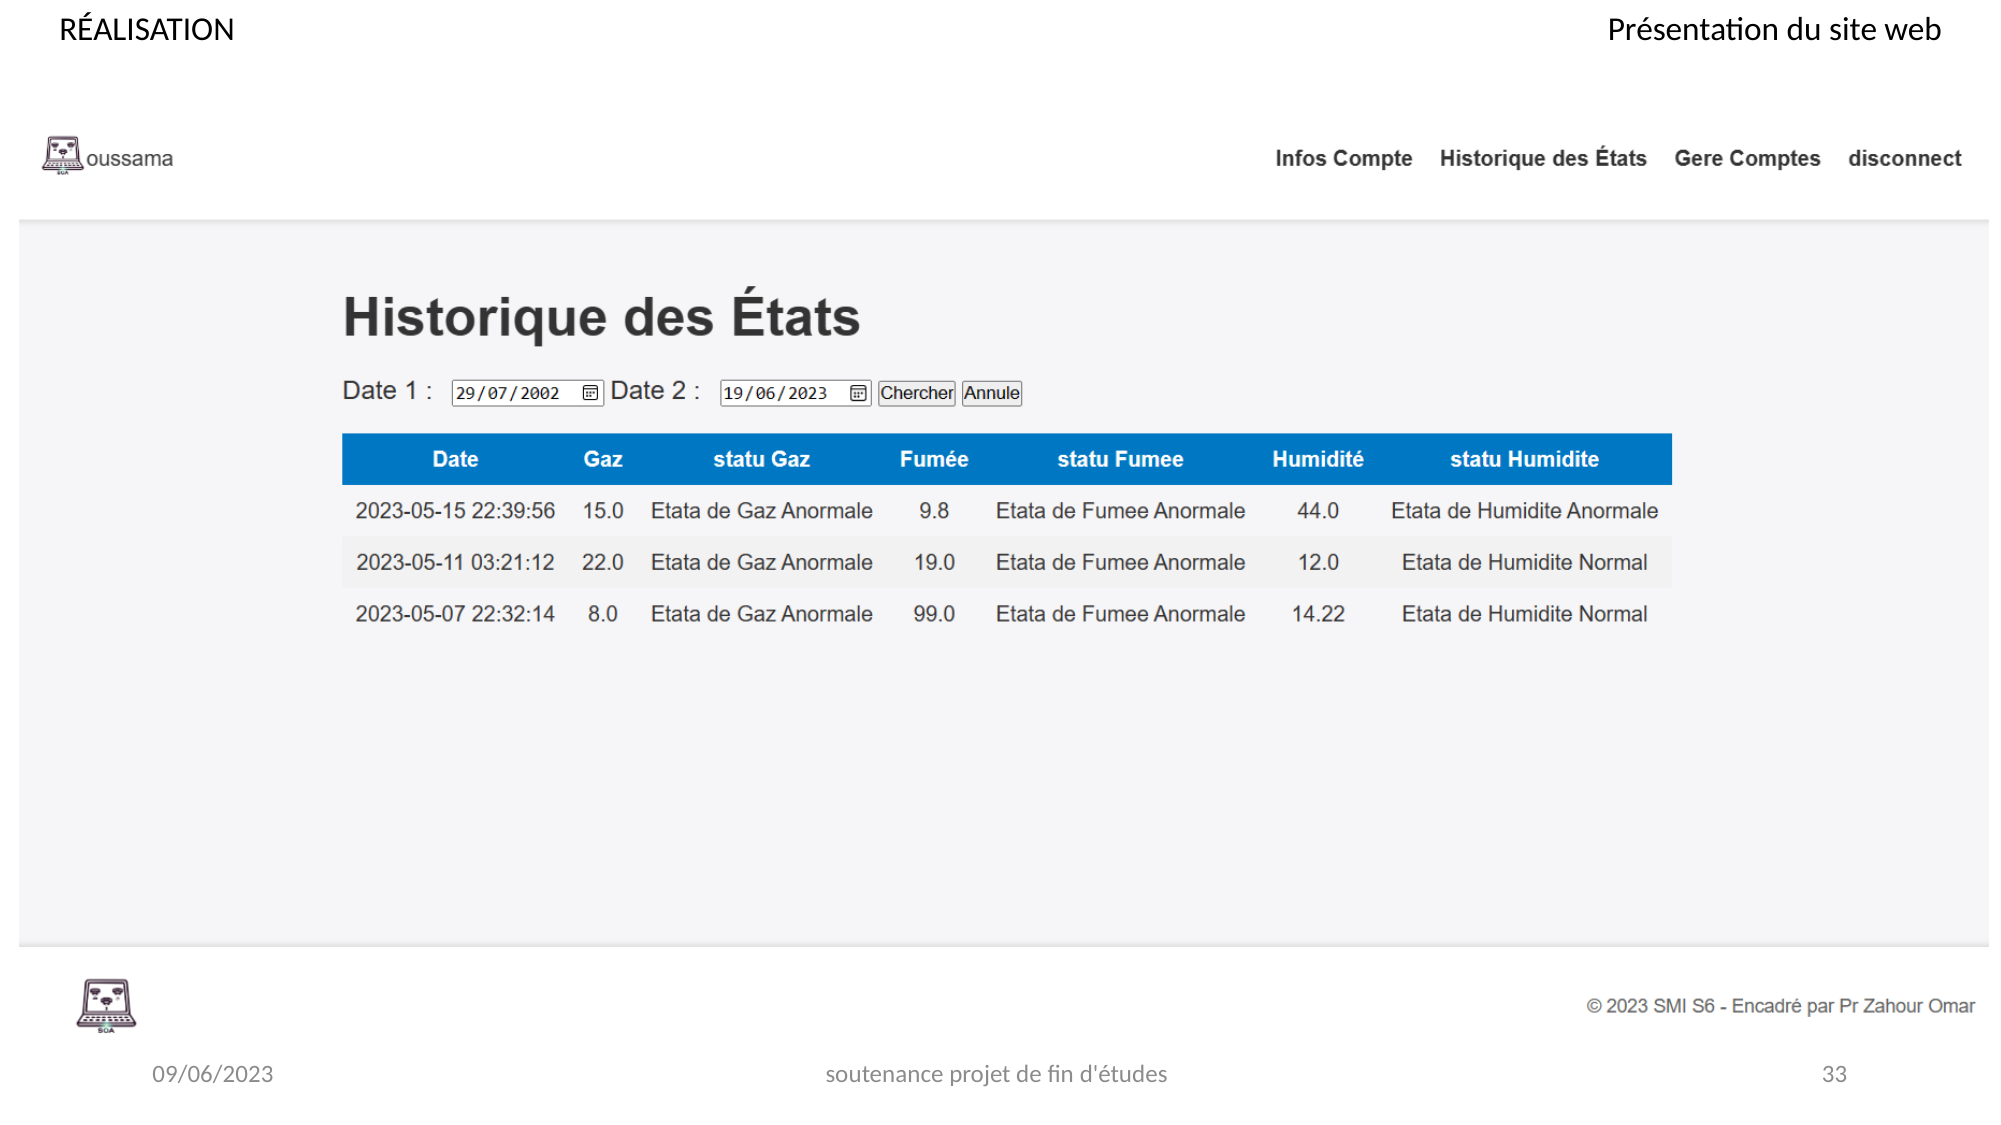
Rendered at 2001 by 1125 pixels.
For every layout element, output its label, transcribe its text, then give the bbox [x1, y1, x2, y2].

picture [19, 110, 1989, 1047]
text_box RÉALISATION [0, 0, 295, 55]
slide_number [137, 1047, 588, 1103]
text_box Présentation du site web [1553, 0, 2000, 55]
slide_number 33 [1412, 1047, 1863, 1103]
footer soutenance projet de fin d'études [662, 1047, 1338, 1103]
